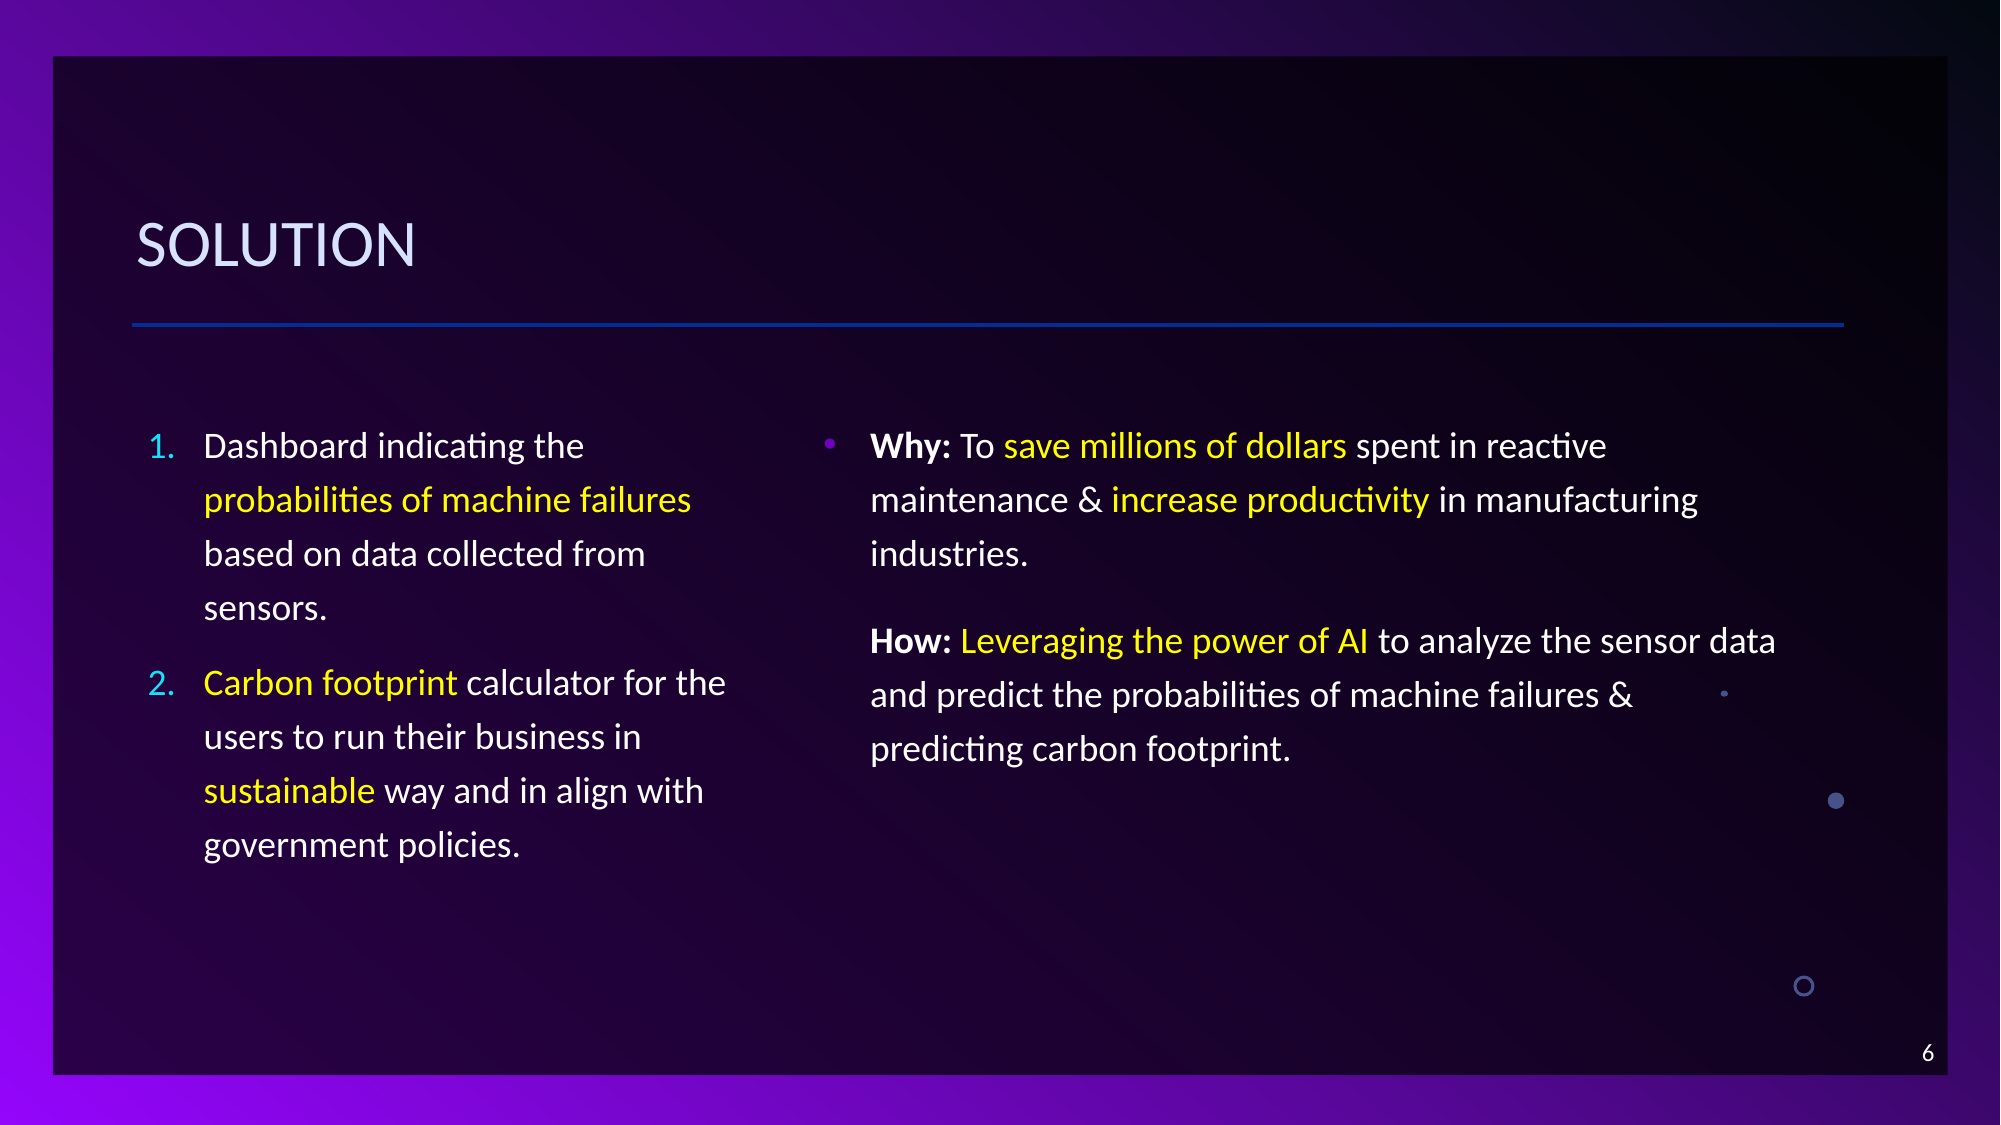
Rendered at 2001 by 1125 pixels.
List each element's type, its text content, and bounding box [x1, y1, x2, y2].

slide_number 6 [1499, 1021, 1950, 1082]
title Solution [121, 70, 1845, 289]
list Why: To save millions of dollars spent in reactive maintenance & increase productivity in manufacturing industries. How: Leveraging the power of AI to analyze the sensor data and predict the probabilities of machine failures & predicting carbon footprint. [808, 404, 1845, 1016]
list Dashboard indicating the probabilities of machine failures based on data collected from sensors. Carbon footprint calculator for the users to run their business in sustainable way and in align with government policies. [132, 404, 752, 1016]
